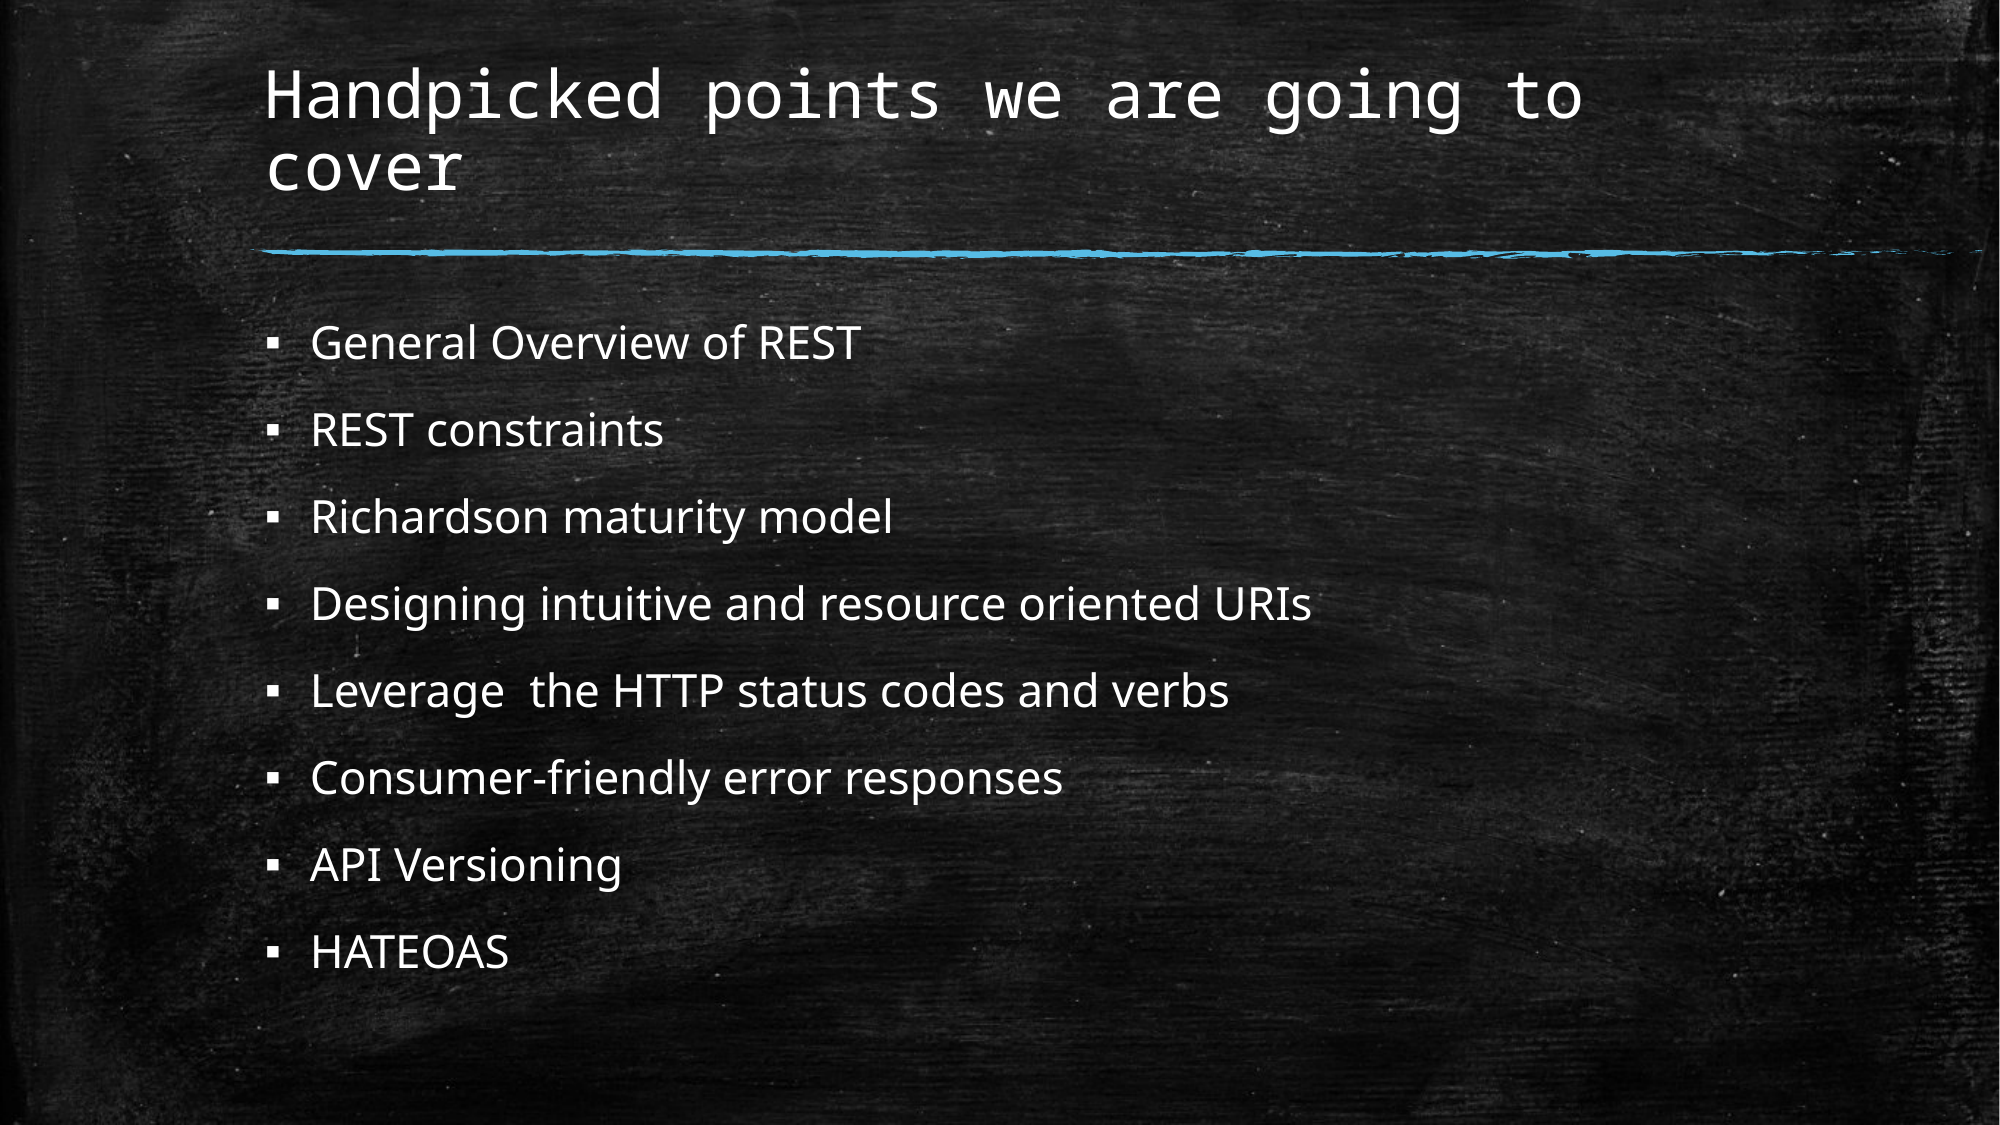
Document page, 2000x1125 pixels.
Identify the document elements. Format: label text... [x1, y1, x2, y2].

list General Overview of REST REST constraints Richardson maturity model Designing intuitive and resource oriented URIs Leverage the HTTP status codes and verbs Consumer-friendly error responses API Versioning HATEOAS [249, 312, 1750, 1013]
title Handpicked points we are going to cover [249, 45, 1750, 213]
picture [0, 0, 2000, 1125]
